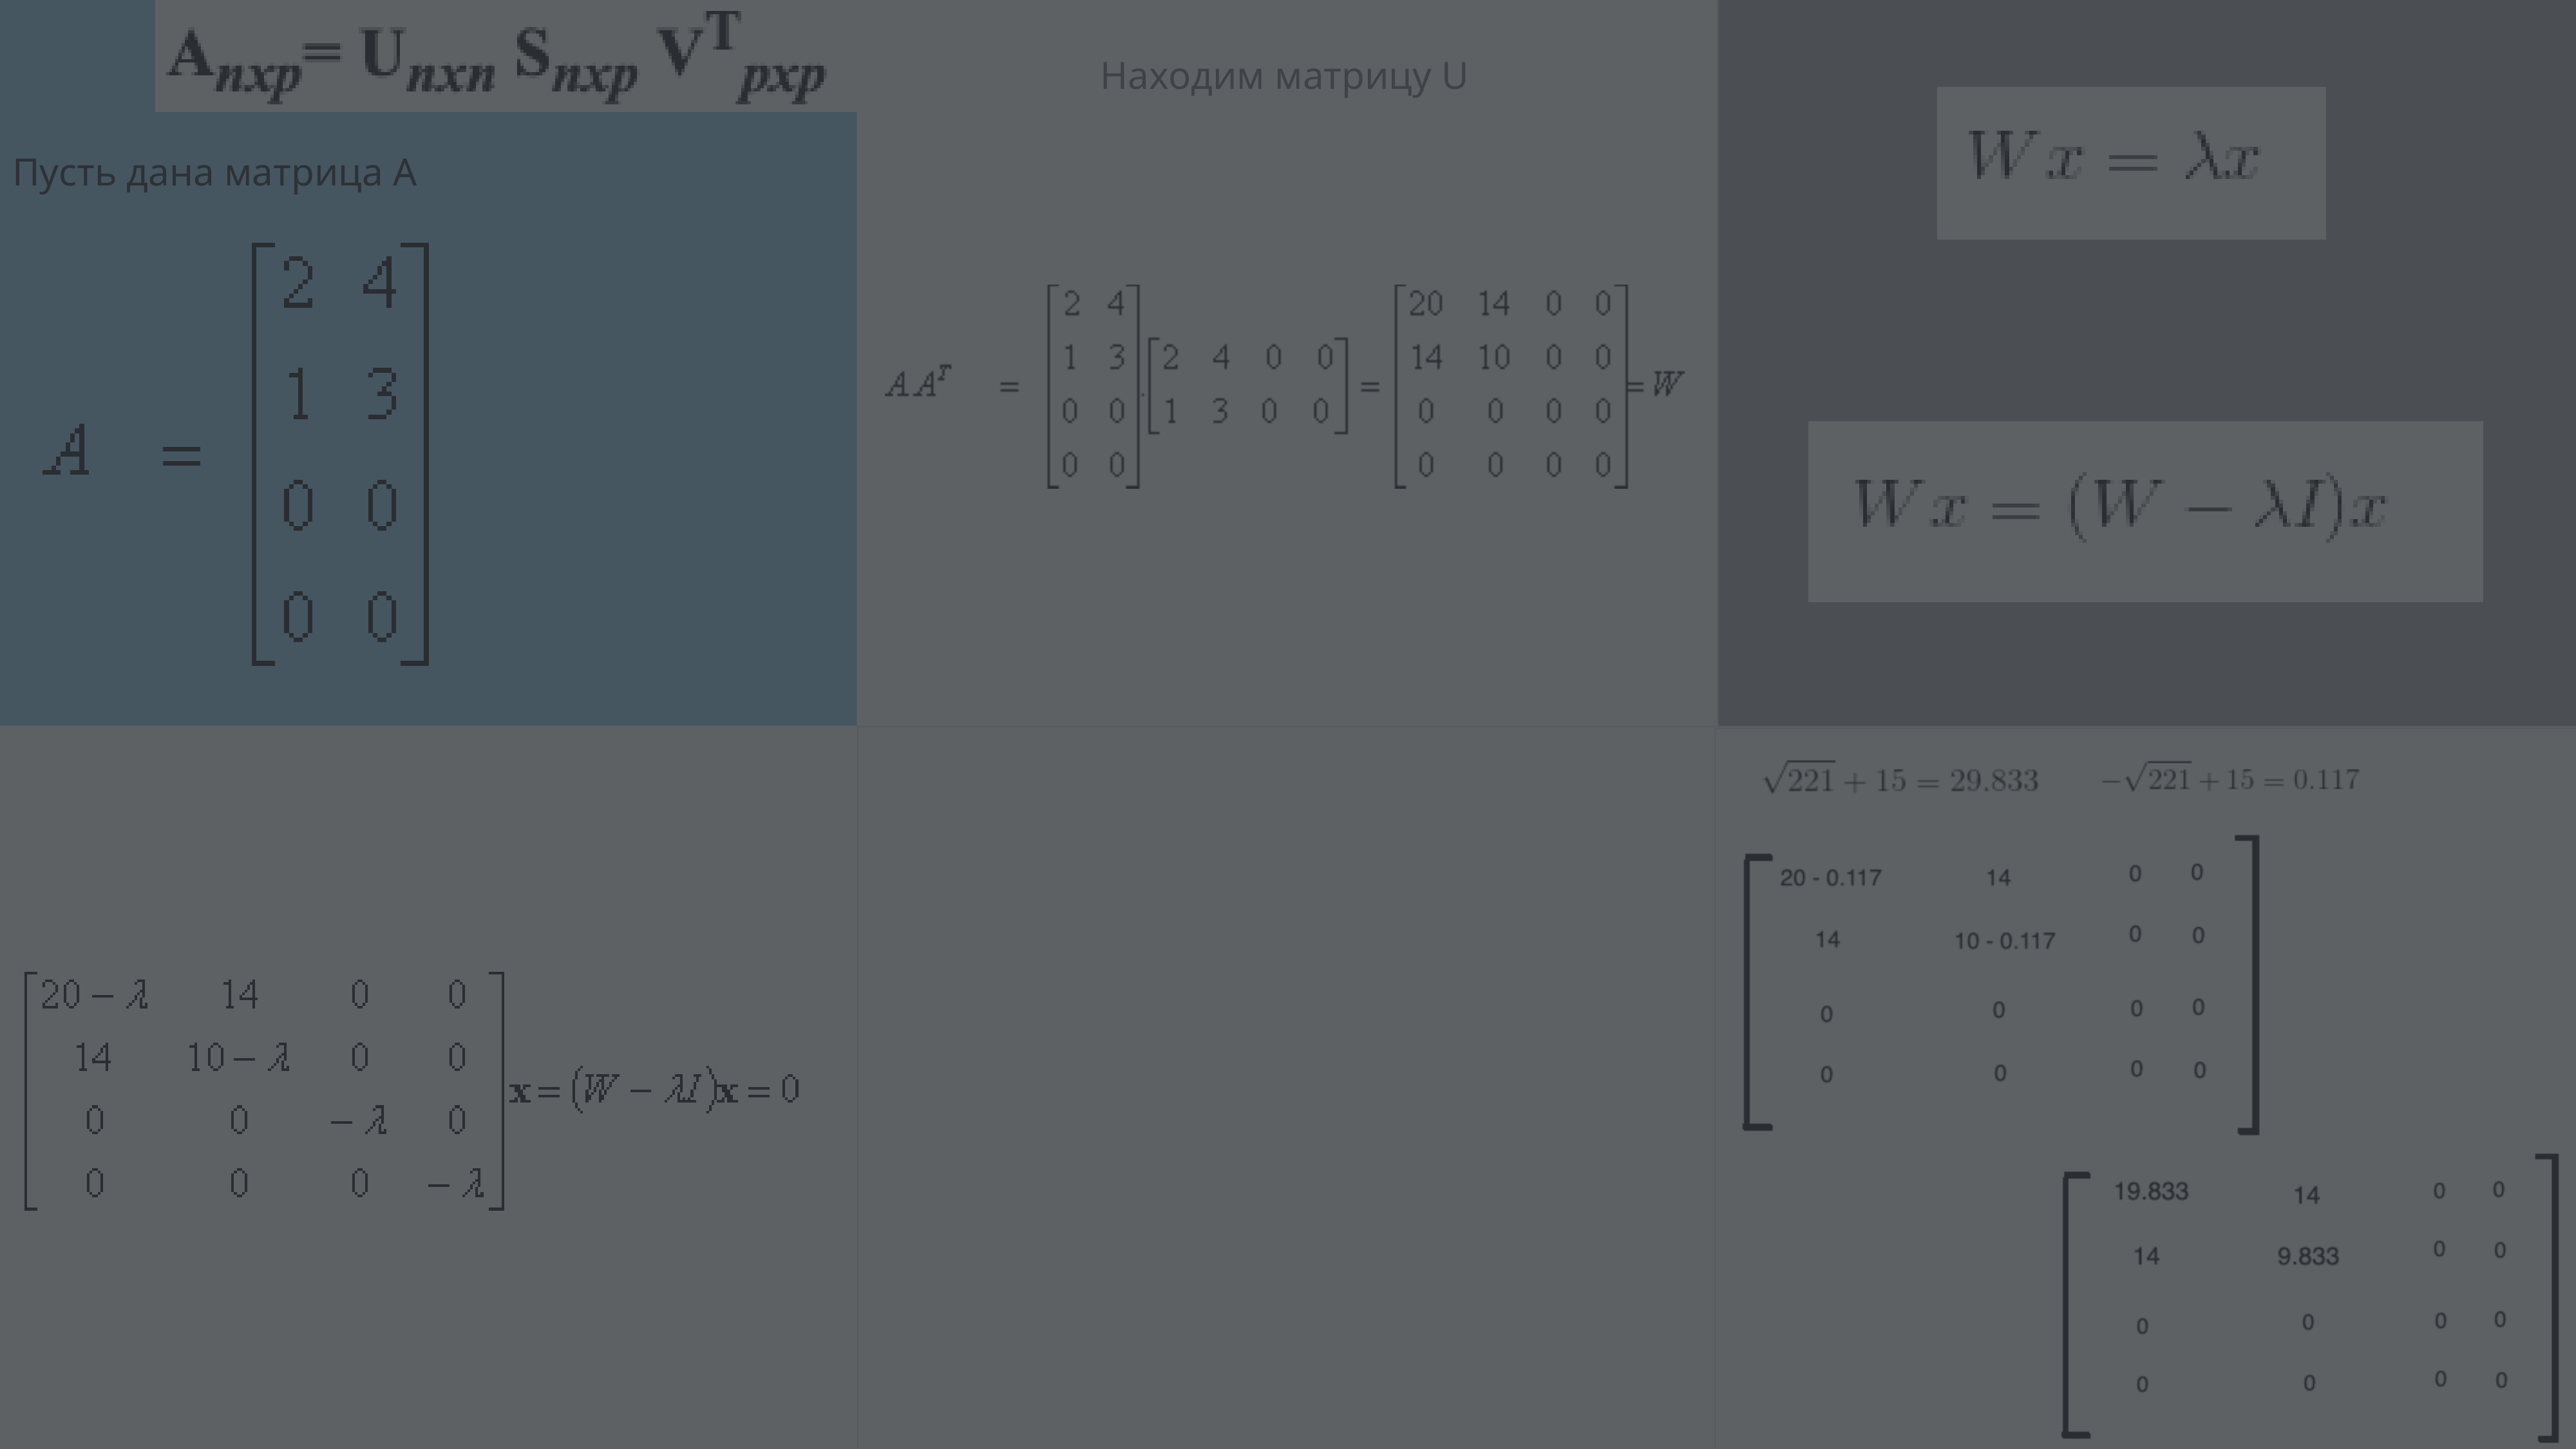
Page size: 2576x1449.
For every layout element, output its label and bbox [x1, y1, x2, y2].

text_box [0, 730, 621, 1449]
text_box [0, 0, 858, 726]
text_box [1996, 725, 2576, 1449]
text_box [859, 0, 1717, 281]
text_box [1719, 0, 2576, 725]
text_box [623, 281, 1994, 1449]
